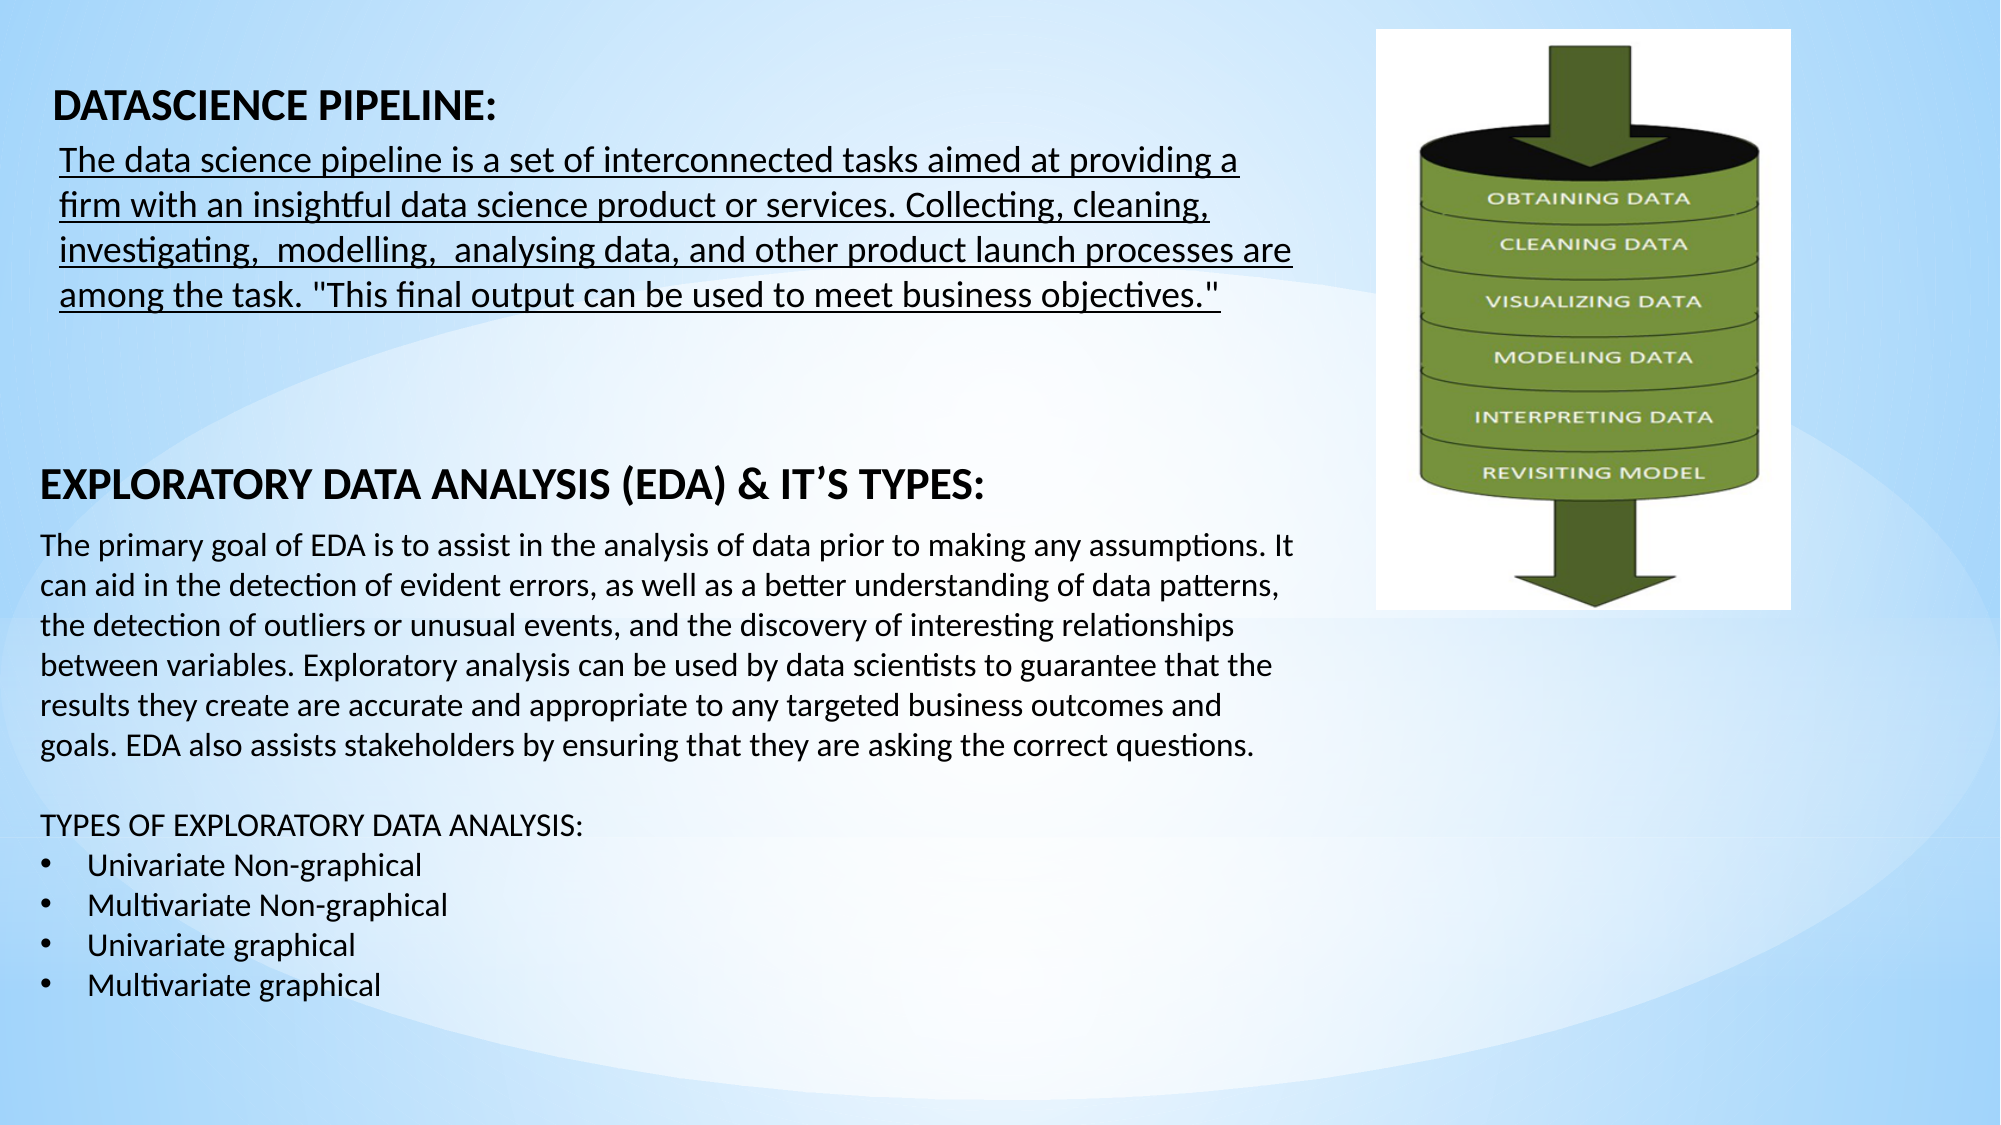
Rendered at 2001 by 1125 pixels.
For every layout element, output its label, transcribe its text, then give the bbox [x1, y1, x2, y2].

text_box DATASCIENCE PIPELINE: [37, 67, 1039, 138]
text_box The data science pipeline is a set of interconnected tasks aimed at providing a firm with an insightful data science product or services. Collecting, cleaning, investigating, modelling, analysing data, and other product launch processes are among the task. "This final output can be used to meet business objectives." [44, 128, 1312, 323]
picture [1375, 29, 1791, 610]
text_box The primary goal of EDA is to assist in the analysis of data prior to making any assumptions. It can aid in the detection of evident errors, as well as a better understanding of data patterns, the detection of outliers or unusual events, and the discovery of interesting relationships between variables. Exploratory analysis can be used by data scientists to guarantee that the results they create are accurate and appropriate to any targeted business outcomes and goals. EDA also assists stakeholders by ensuring that they are asking the correct questions. TYPES OF EXPLORATORY DATA ANALYSIS: Univariate Non-graphical Multivariate Non-graphical Univariate graphical Multivariate graphical [25, 516, 1312, 1011]
text_box Exploratory Data Analysis (EDA) & IT’s TYPES: [25, 446, 1030, 516]
